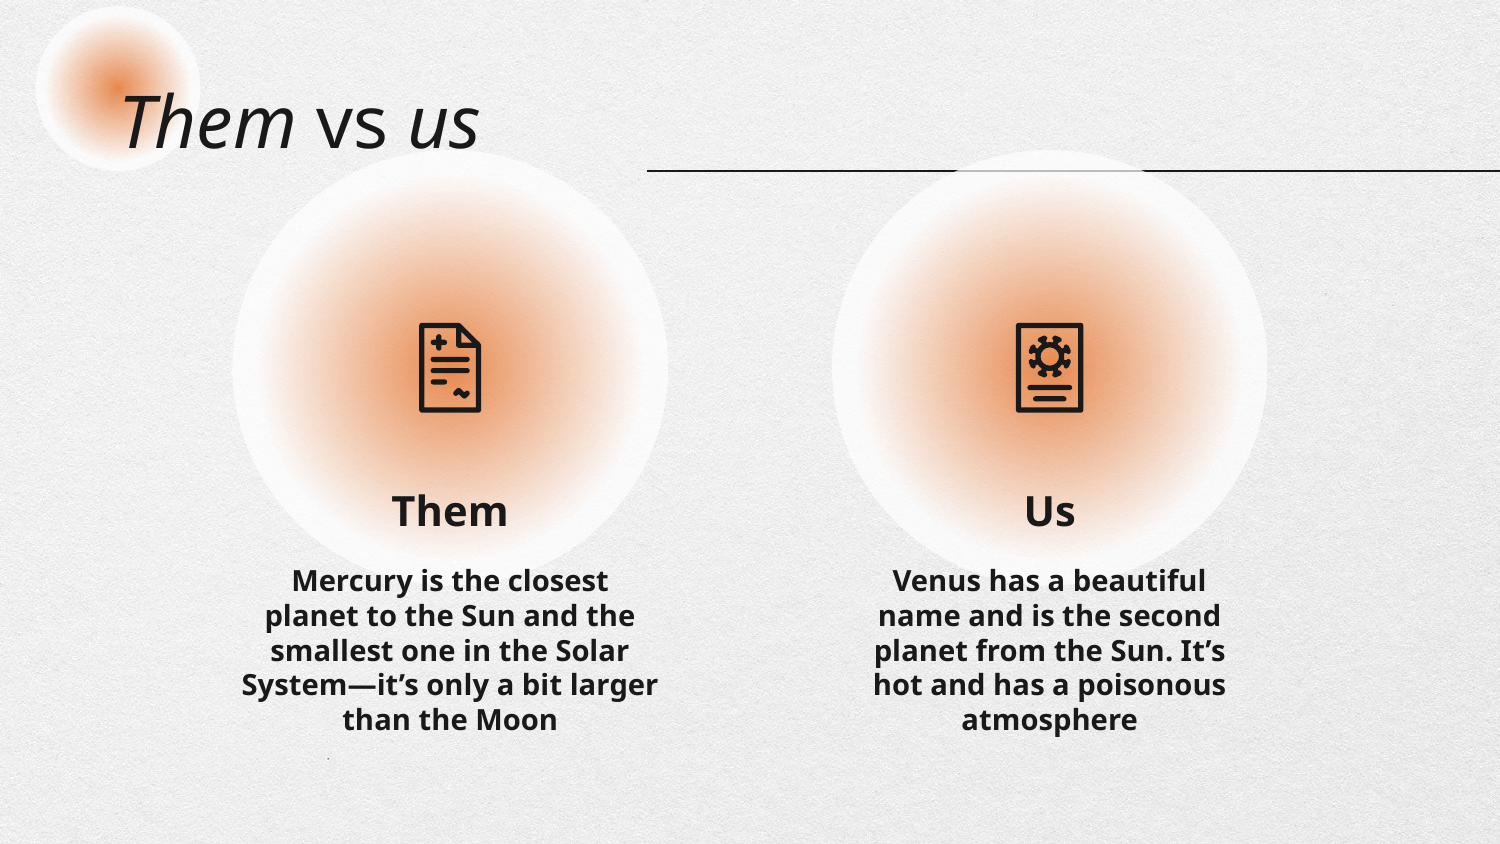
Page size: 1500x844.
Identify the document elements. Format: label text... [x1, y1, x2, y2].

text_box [35, 6, 200, 172]
text_box [831, 166, 1268, 471]
text_box [232, 166, 669, 471]
subtitle Mercury is the closest planet to the Sun and the smallest one in the Solar System—it’s only a bit larger than the Moon [225, 546, 676, 697]
subtitle Them [225, 471, 676, 546]
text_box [1015, 322, 1084, 414]
subtitle Venus has a beautiful name and is the second planet from the Sun. It’s hot and has a poisonous atmosphere [824, 546, 1275, 697]
title Them vs us [118, 75, 1382, 166]
subtitle Us [824, 471, 1275, 546]
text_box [418, 322, 482, 414]
picture [0, 0, 1500, 844]
